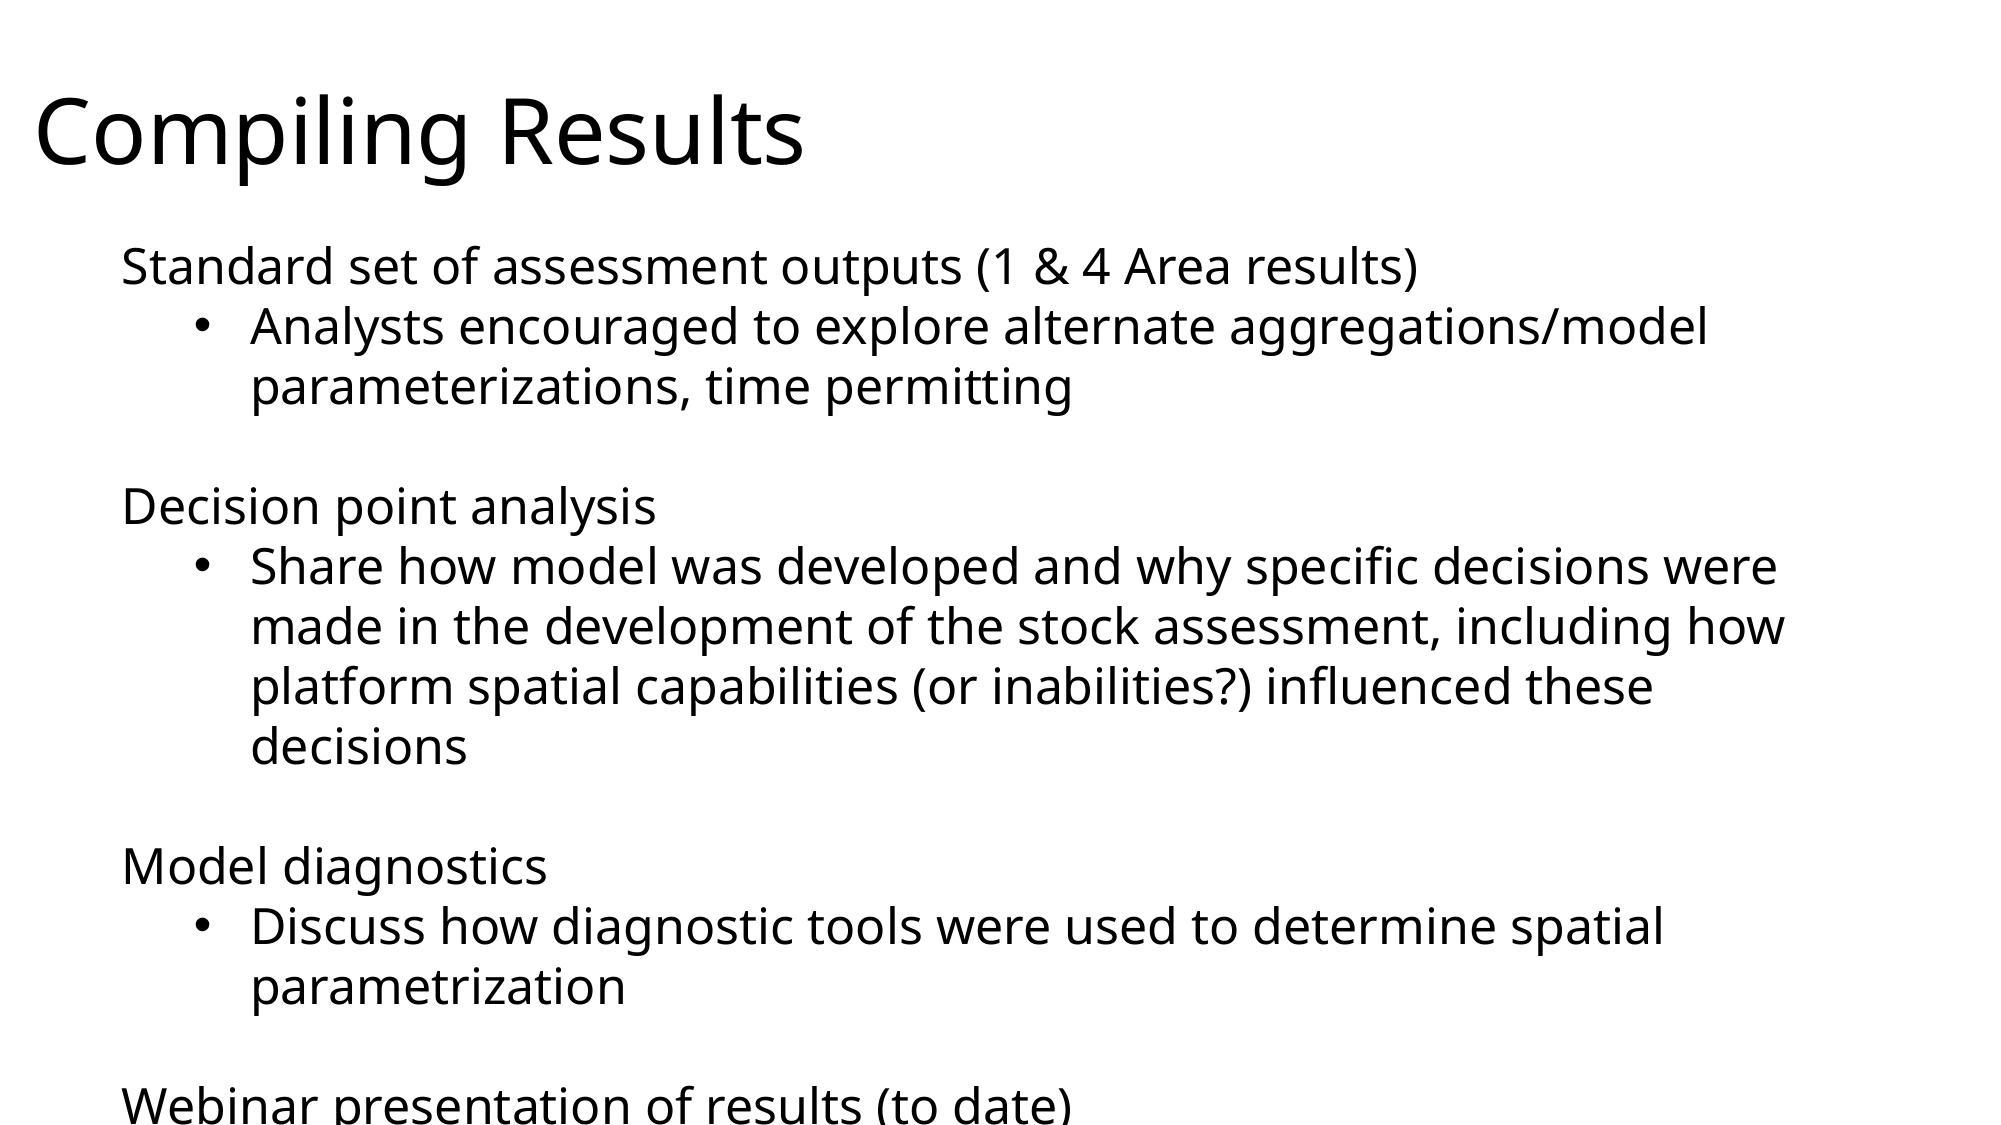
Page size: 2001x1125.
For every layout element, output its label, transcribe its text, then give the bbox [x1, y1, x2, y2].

text_box Standard set of assessment outputs (1 & 4 Area results) Analysts encouraged to explore alternate aggregations/model parameterizations, time permitting Decision point analysis Share how model was developed and why specific decisions were made in the development of the stock assessment, including how platform spatial capabilities (or inabilities?) influenced these decisions Model diagnostics Discuss how diagnostic tools were used to determine spatial parametrization Webinar presentation of results (to date) [107, 226, 1888, 1125]
title Compiling Results [18, 25, 1744, 244]
